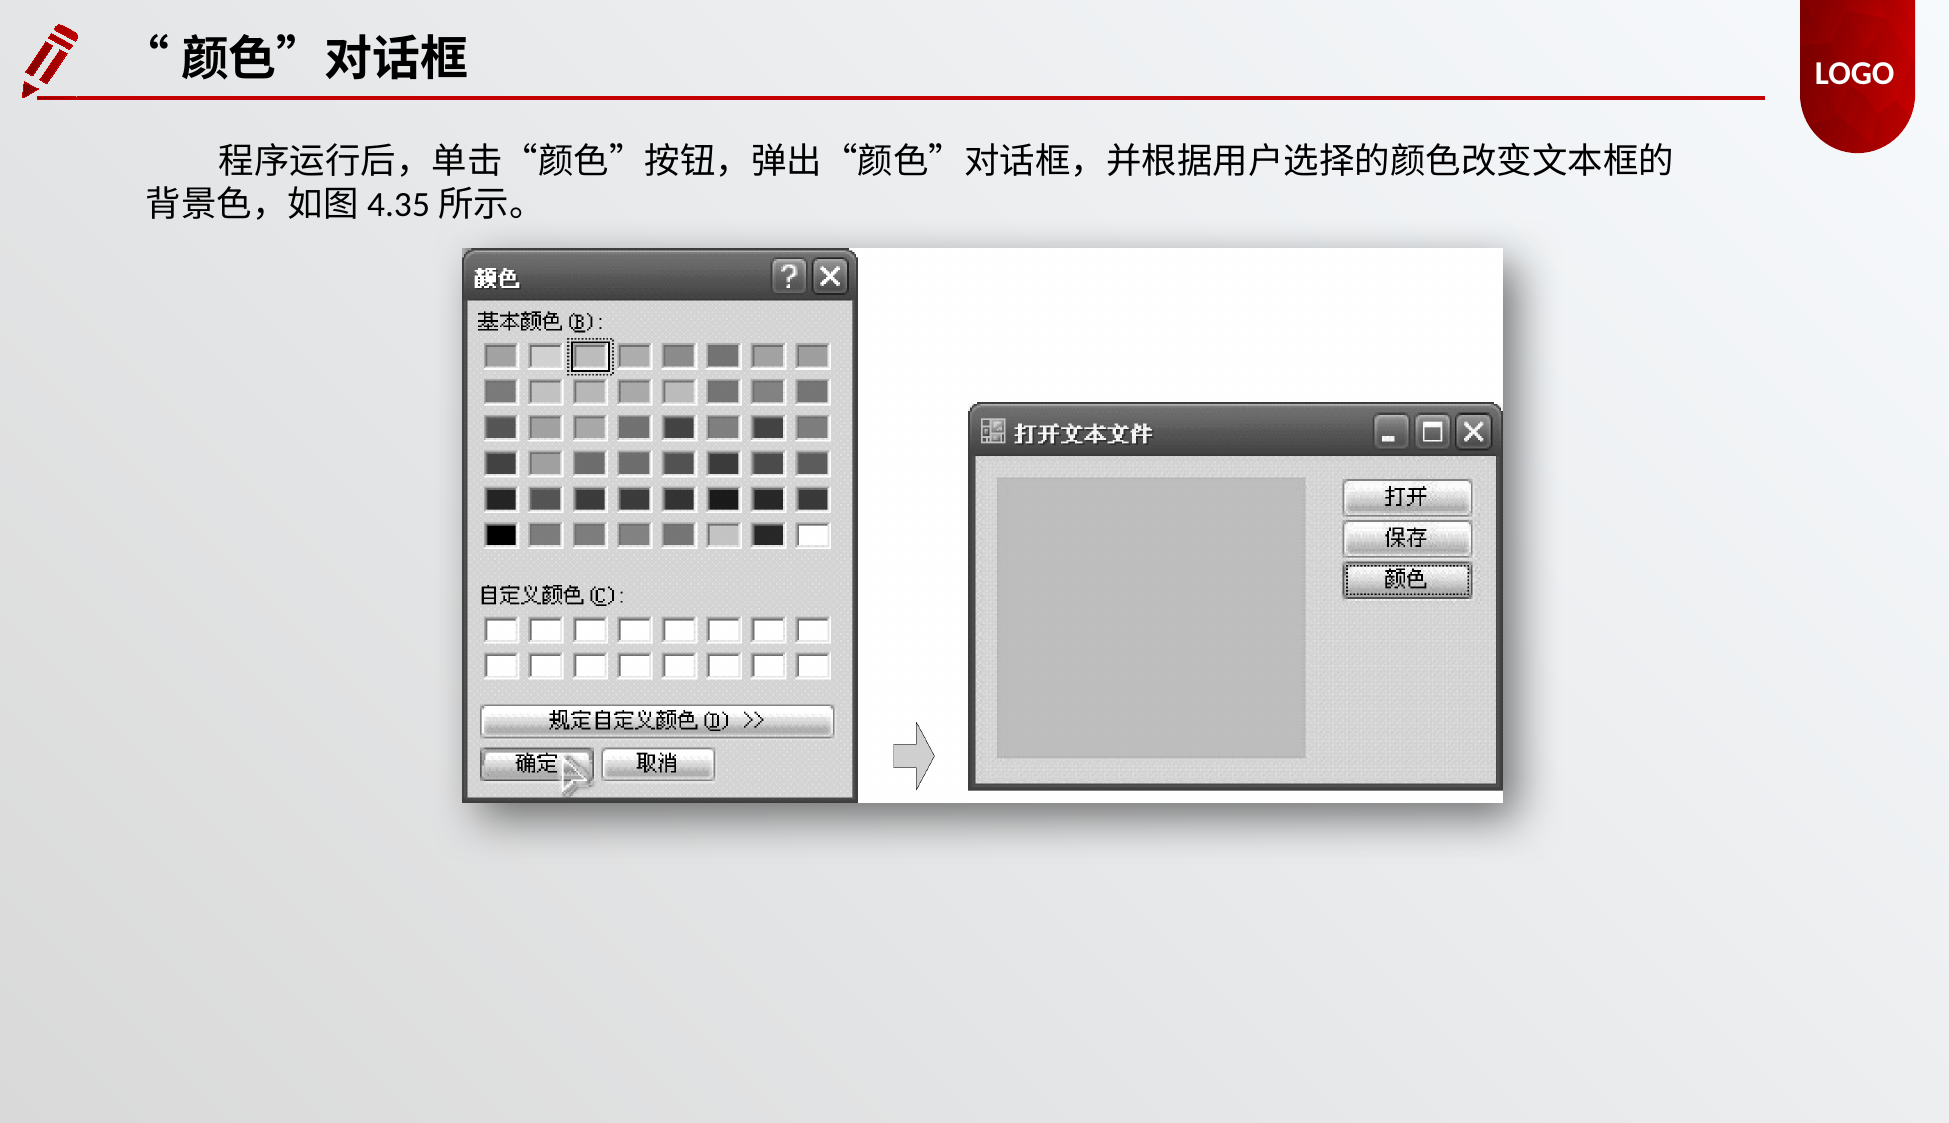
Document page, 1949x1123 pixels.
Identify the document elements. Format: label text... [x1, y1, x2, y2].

picture [54, 24, 78, 41]
text_box 程序运行后，单击“颜色”按钮，弹出“颜色”对话框，并根据用户选择的颜色改变文本框的背景色，如图4.35所示。 [130, 130, 1696, 231]
picture [40, 50, 67, 83]
picture [26, 42, 52, 75]
picture [22, 82, 37, 97]
picture [1800, 0, 1916, 154]
picture [48, 33, 73, 49]
picture [462, 248, 1503, 804]
text_box “颜色”对话框 [101, 17, 867, 95]
